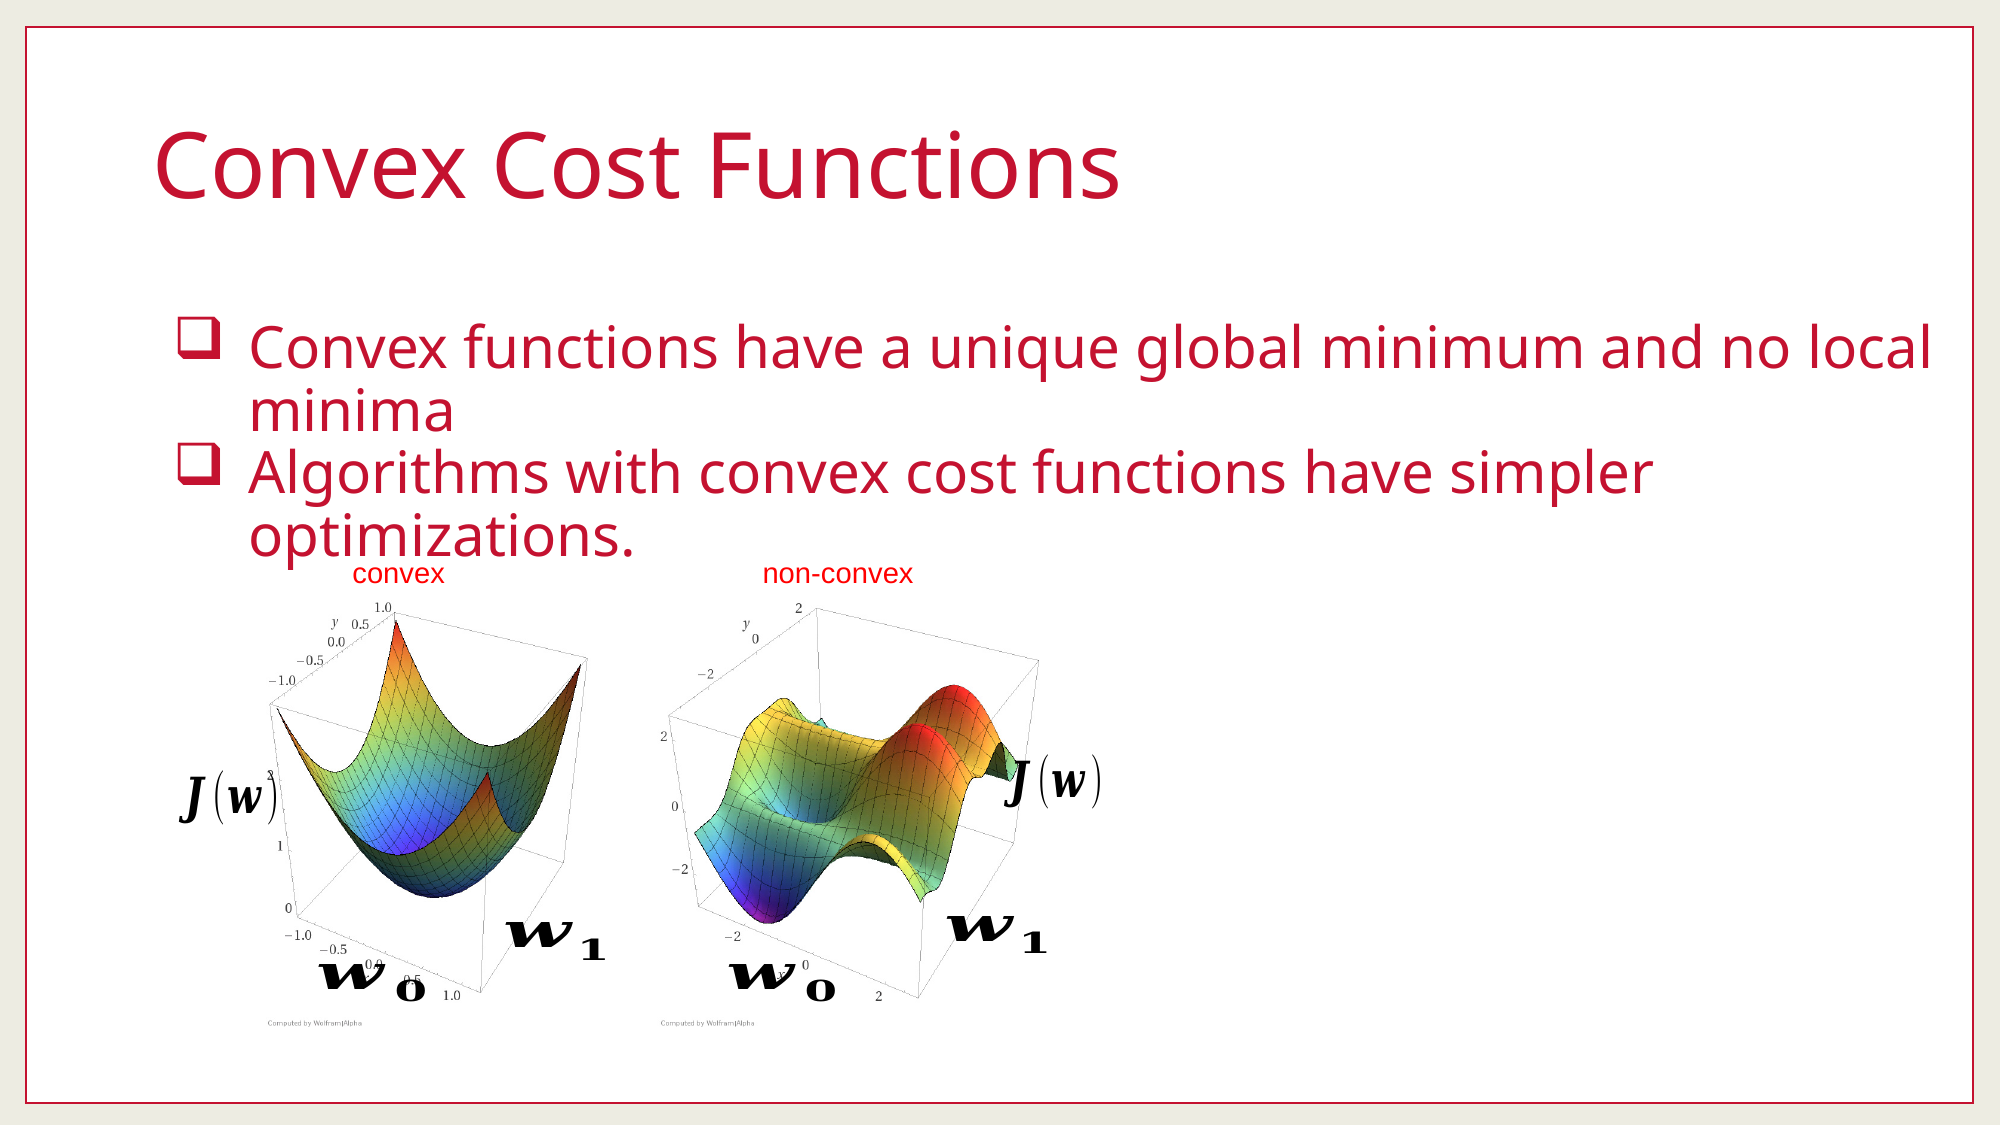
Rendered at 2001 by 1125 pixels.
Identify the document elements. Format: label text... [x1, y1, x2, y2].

title Convex Cost Functions [137, 59, 1863, 278]
list Convex functions have a unique global minimum and no local minima Algorithms with convex cost functions have simpler optimizations. [158, 310, 1976, 1025]
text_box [177, 546, 1104, 1055]
